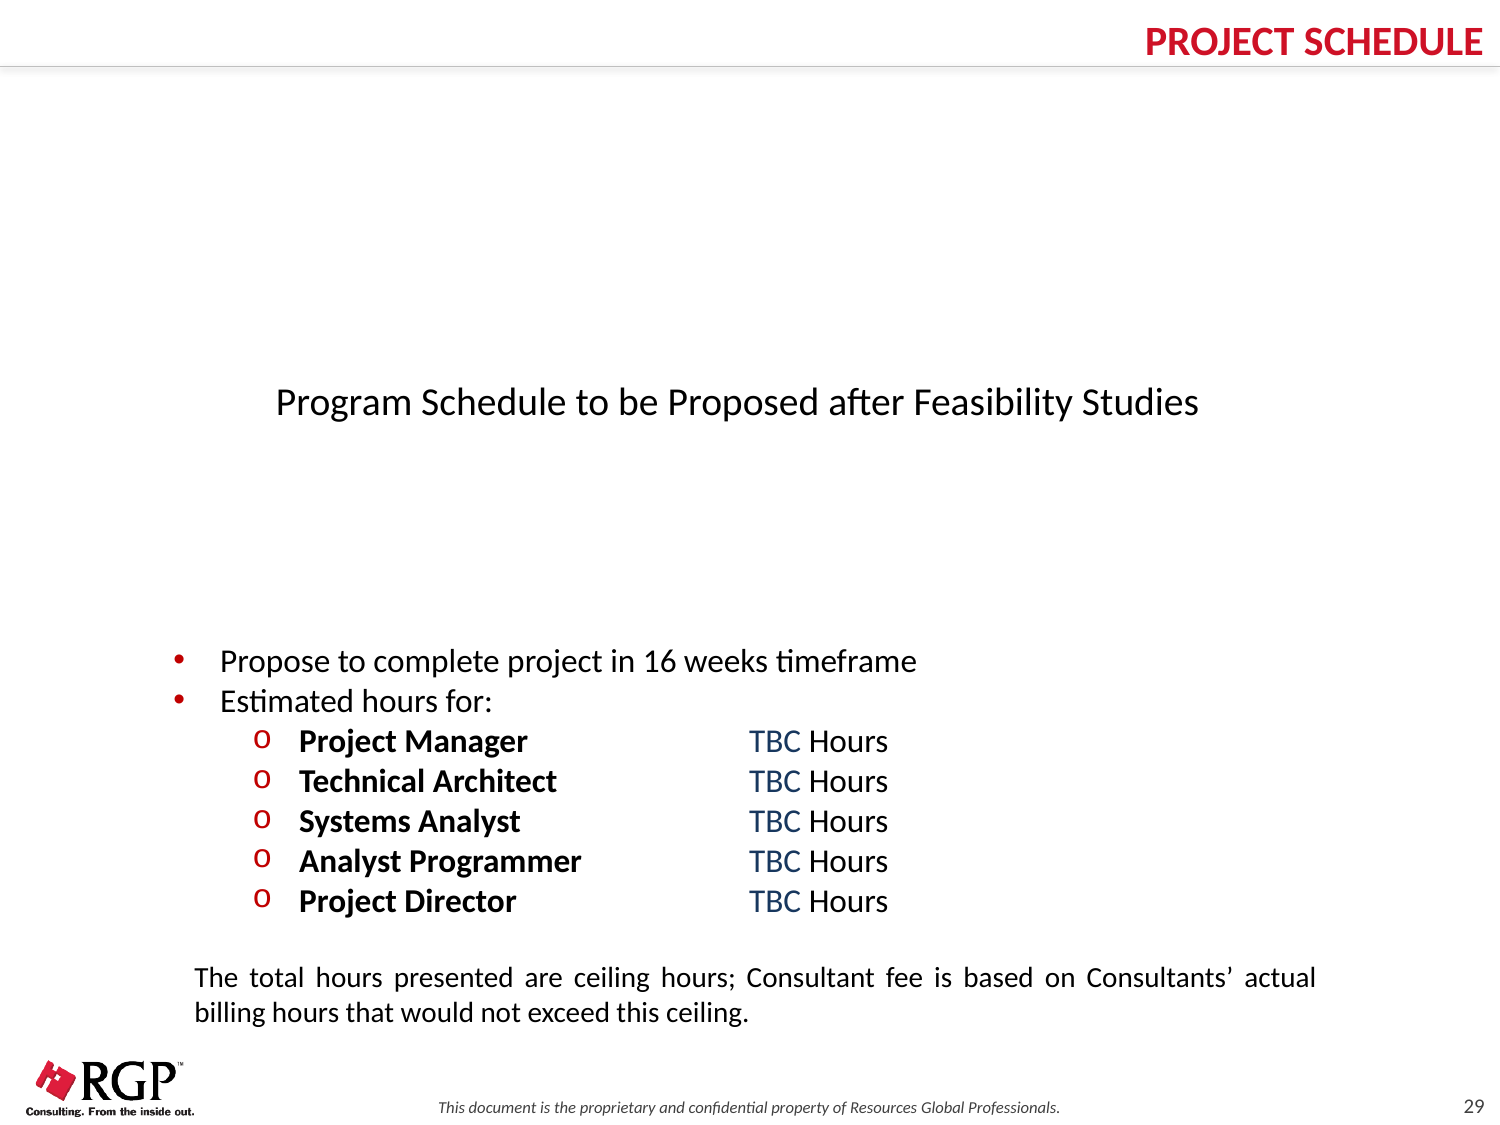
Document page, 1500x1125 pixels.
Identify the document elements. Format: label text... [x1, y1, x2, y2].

text_box Program Schedule to be Proposed after Feasibility Studies [77, 368, 1399, 431]
list PROJECT SCHEDULE [600, 3, 1499, 67]
picture [26, 1060, 194, 1117]
text_box Propose to complete project in 16 weeks timeframe Estimated hours for: Project Manager TBC Hours Technical Architect TBC Hours Systems Analyst TBC Hours Analyst Programmer TBC Hours Project Director TBC Hours [158, 632, 1353, 927]
text_box The total hours presented are ceiling hours; Consultant fee is based on Consultants’ actual billing hours that would not exceed this ceiling. [179, 951, 1332, 1036]
